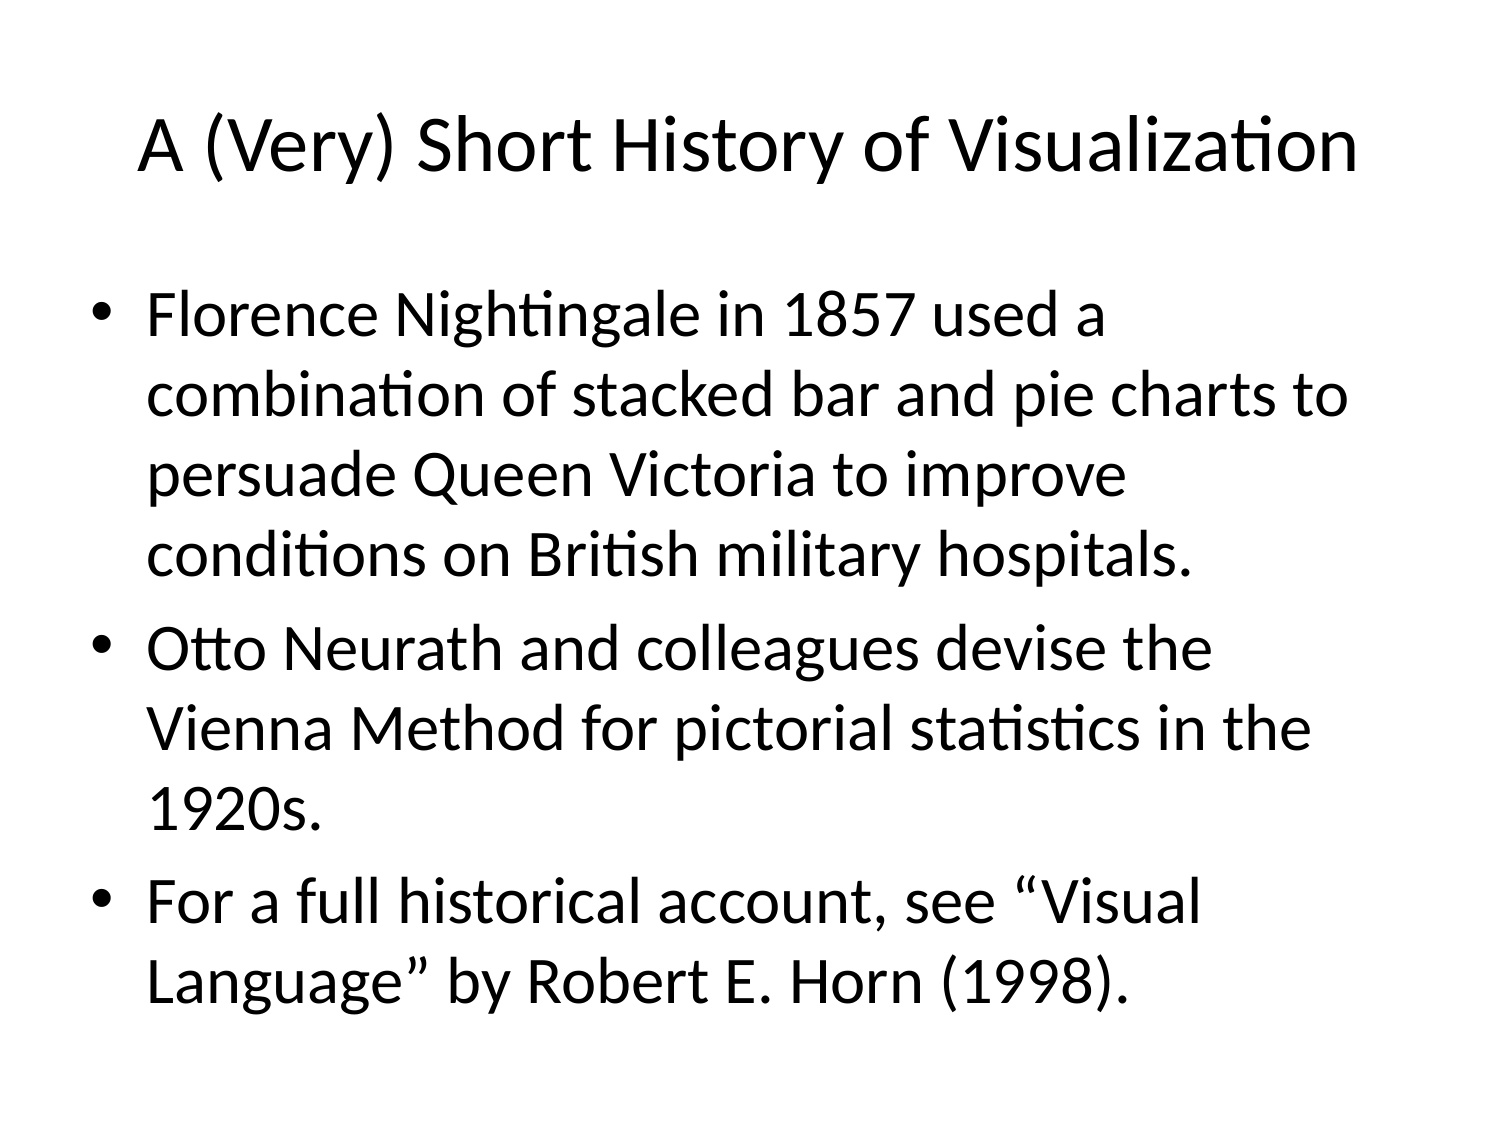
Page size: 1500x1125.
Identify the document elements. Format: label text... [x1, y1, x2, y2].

list Florence Nightingale in 1857 used a combination of stacked bar and pie charts to persuade Queen Victoria to improve conditions on British military hospitals. Otto Neurath and colleagues devise the Vienna Method for pictorial statistics in the 1920s. For a full historical account, see “Visual Language” by Robert E. Horn (1998). [75, 262, 1425, 1069]
title A (Very) Short History of Visualization [75, 45, 1425, 233]
